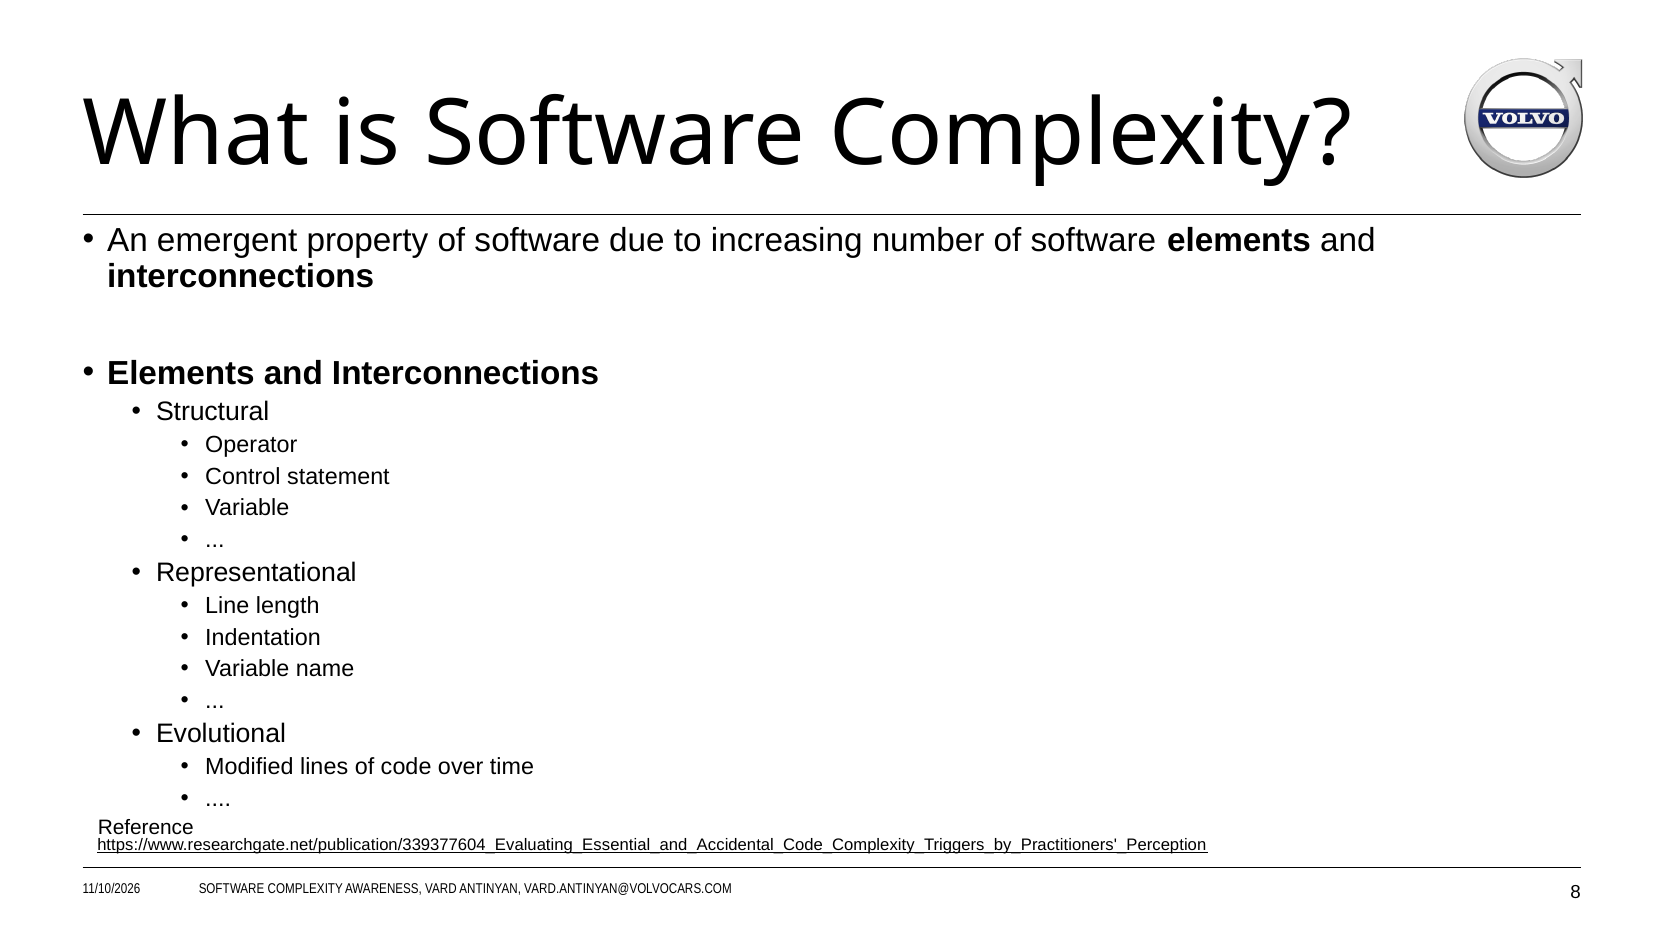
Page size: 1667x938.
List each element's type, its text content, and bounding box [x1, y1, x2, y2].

text_box Reference [83, 805, 209, 846]
list An emergent property of software due to increasing number of software elements and interconnections Elements and Interconnections Structural Operator Control statement Variable ... Representational Line length Indentation Variable name ... Evolutional Modified lines of code over time .... [82, 222, 1435, 815]
title What is Software Complexity? [82, 77, 1404, 185]
footer Software Complexity Awareness, Vard Antinyan, vard.antinyan@volvocars.com [198, 879, 1085, 902]
slide_number 8 [1344, 879, 1581, 902]
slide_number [82, 879, 195, 902]
picture [1464, 58, 1583, 178]
text_box https://www.researchgate.net/publication/339377604_Evaluating_Essential_and_Accidental_Code_Complexity_Triggers_by_Practitioners'_Perception [82, 826, 1359, 862]
